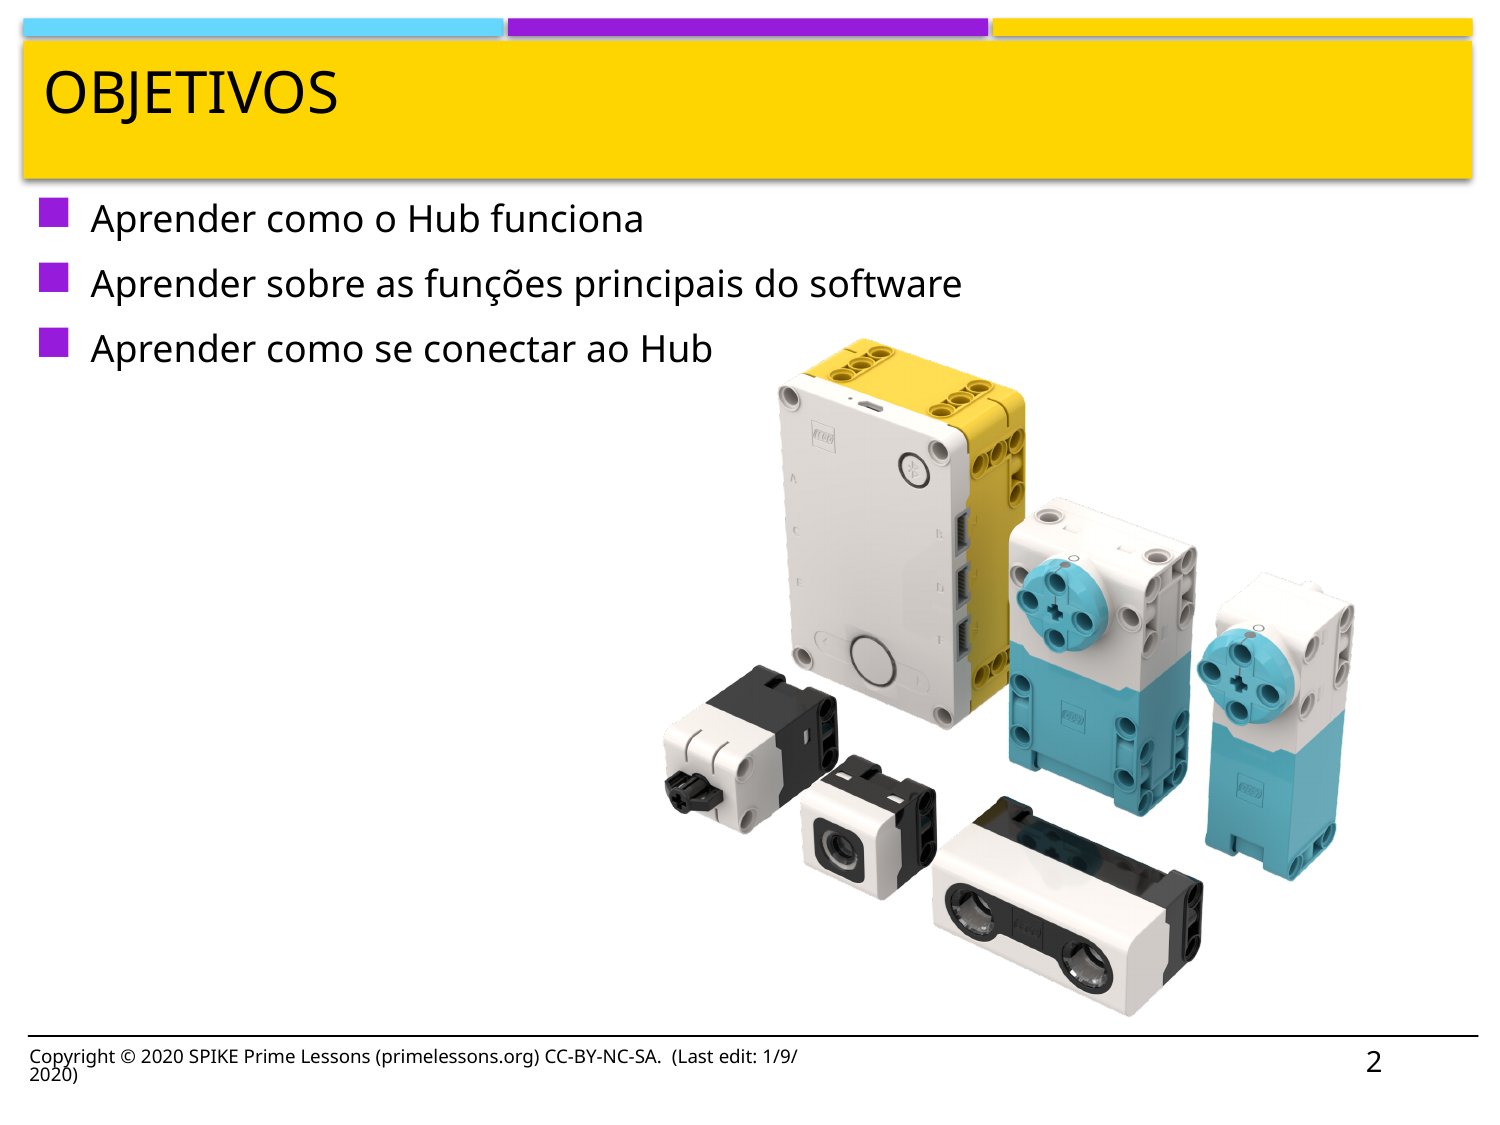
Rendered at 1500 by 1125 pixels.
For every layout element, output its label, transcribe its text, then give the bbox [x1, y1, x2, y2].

slide_number 2 [1351, 1036, 1478, 1097]
footer Copyright © 2020 SPIKE Prime Lessons (primelessons.org) CC-BY-NC-SA. (Last edit: 1/9/2020) [14, 1036, 814, 1097]
list Aprender como o Hub funciona Aprender sobre as funções principais do software Aprender como se conectar ao Hub [25, 187, 1475, 583]
picture [644, 313, 1368, 1029]
title objetivos [28, 48, 1464, 172]
